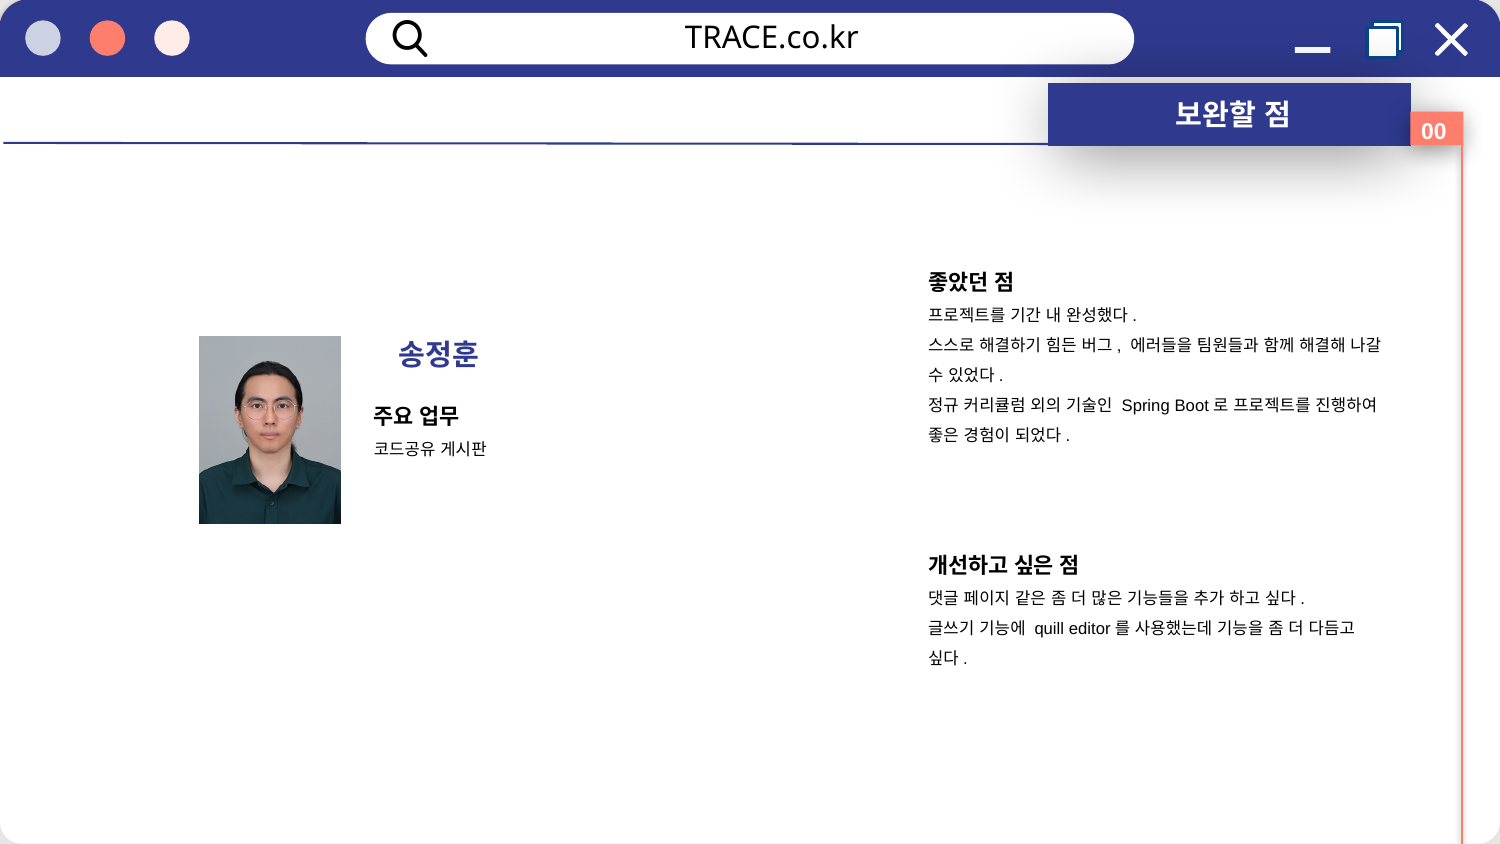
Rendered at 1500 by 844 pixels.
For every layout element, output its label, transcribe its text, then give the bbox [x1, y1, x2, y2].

text_box 개선하고 싶은 점 댓글 페이지 같은 좀 더 많은 기능들을 추가 하고 싶다. 글쓰기 기능에 quill editor를 사용했는데 기능을 좀 더 다듬고 싶다. [913, 602, 1398, 683]
picture [199, 336, 341, 524]
list 00 [1395, 109, 1464, 152]
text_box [838, 240, 1399, 596]
picture [392, 20, 428, 57]
list 보완할 점 [1048, 90, 1411, 140]
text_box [289, 285, 778, 476]
